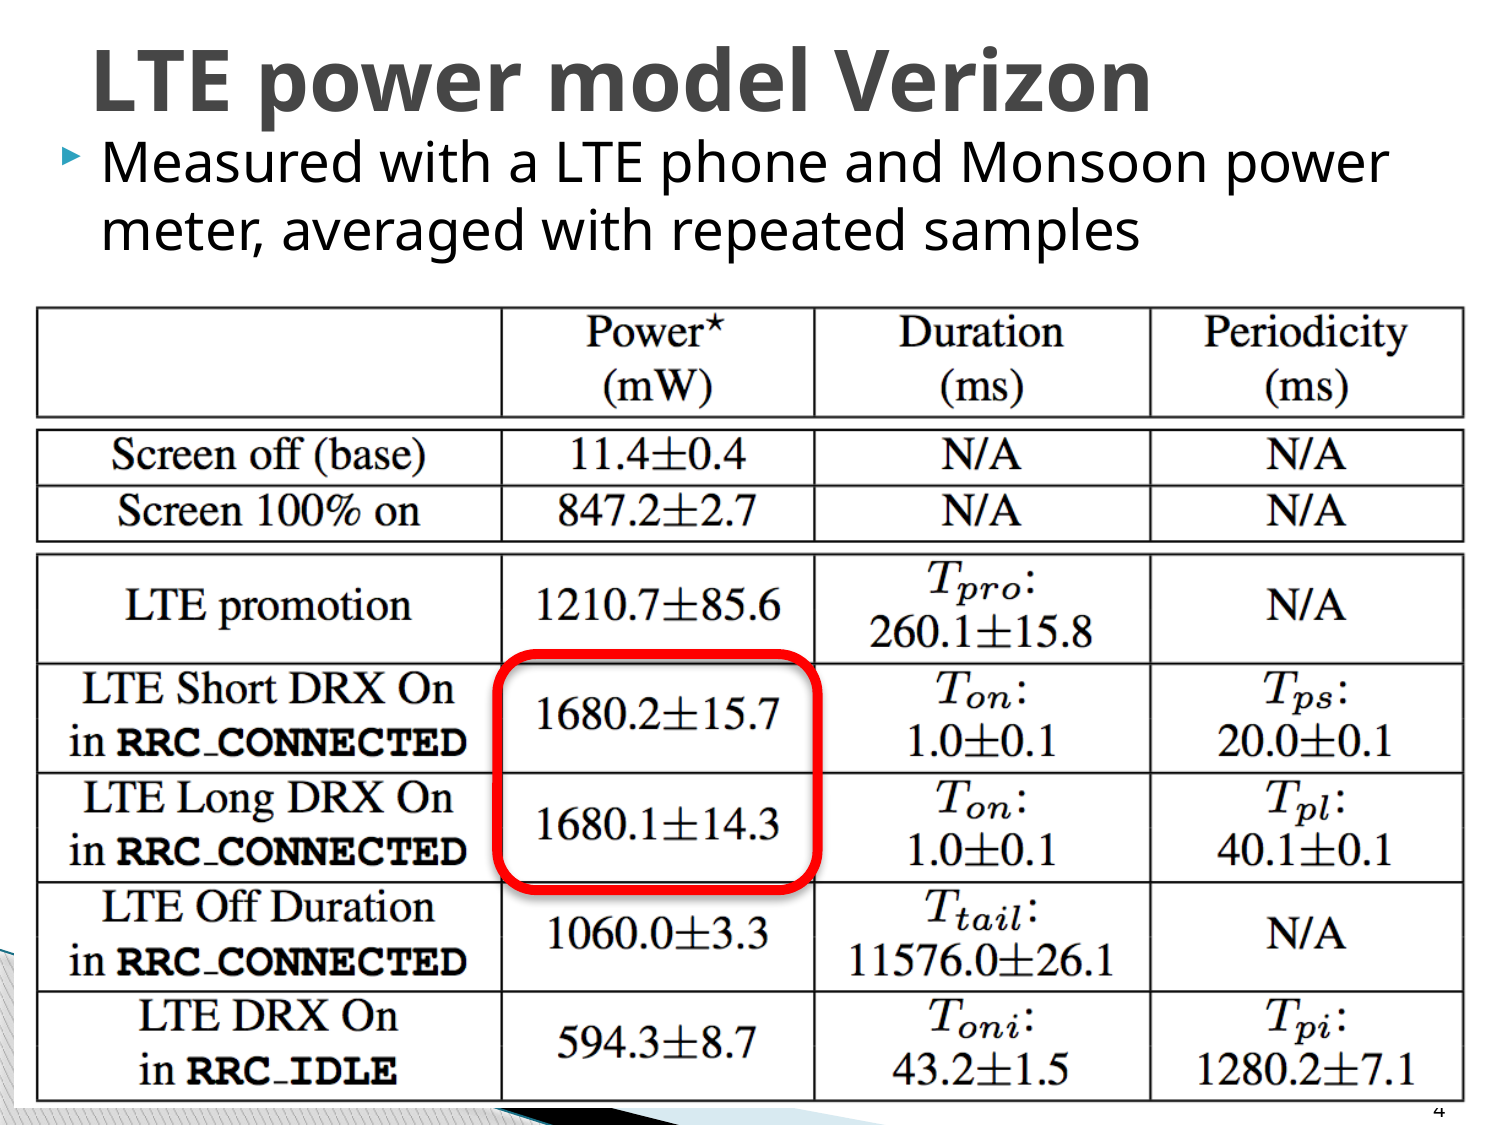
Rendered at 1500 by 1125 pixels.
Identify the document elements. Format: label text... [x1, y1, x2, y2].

picture [14, 289, 1480, 1108]
list Measured with a LTE phone and Monsoon power meter, averaged with repeated samples [26, 119, 1432, 289]
title LTE power model Verizon [75, 0, 1425, 155]
